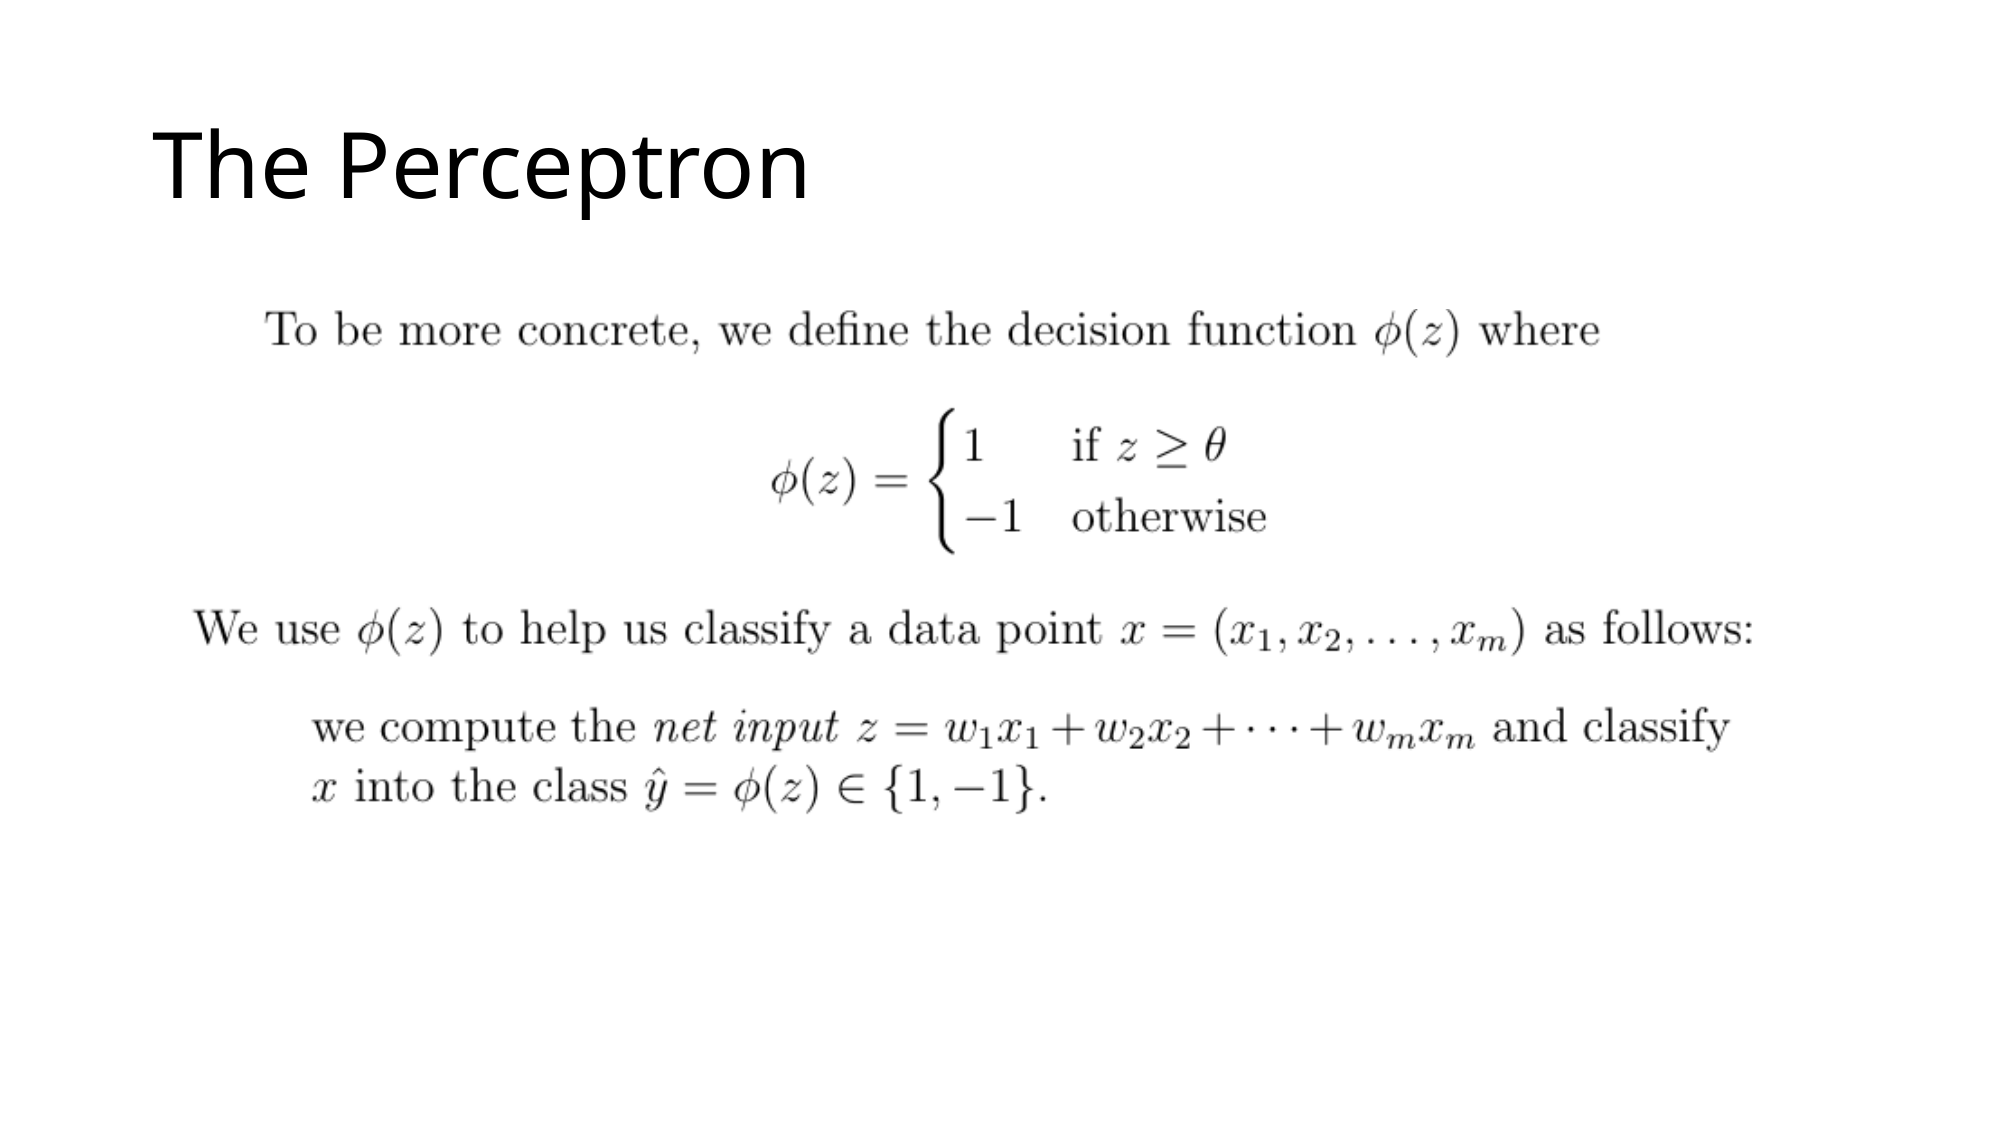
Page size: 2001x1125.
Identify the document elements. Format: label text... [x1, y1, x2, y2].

picture [167, 309, 1770, 816]
title The Perceptron [137, 59, 1863, 278]
